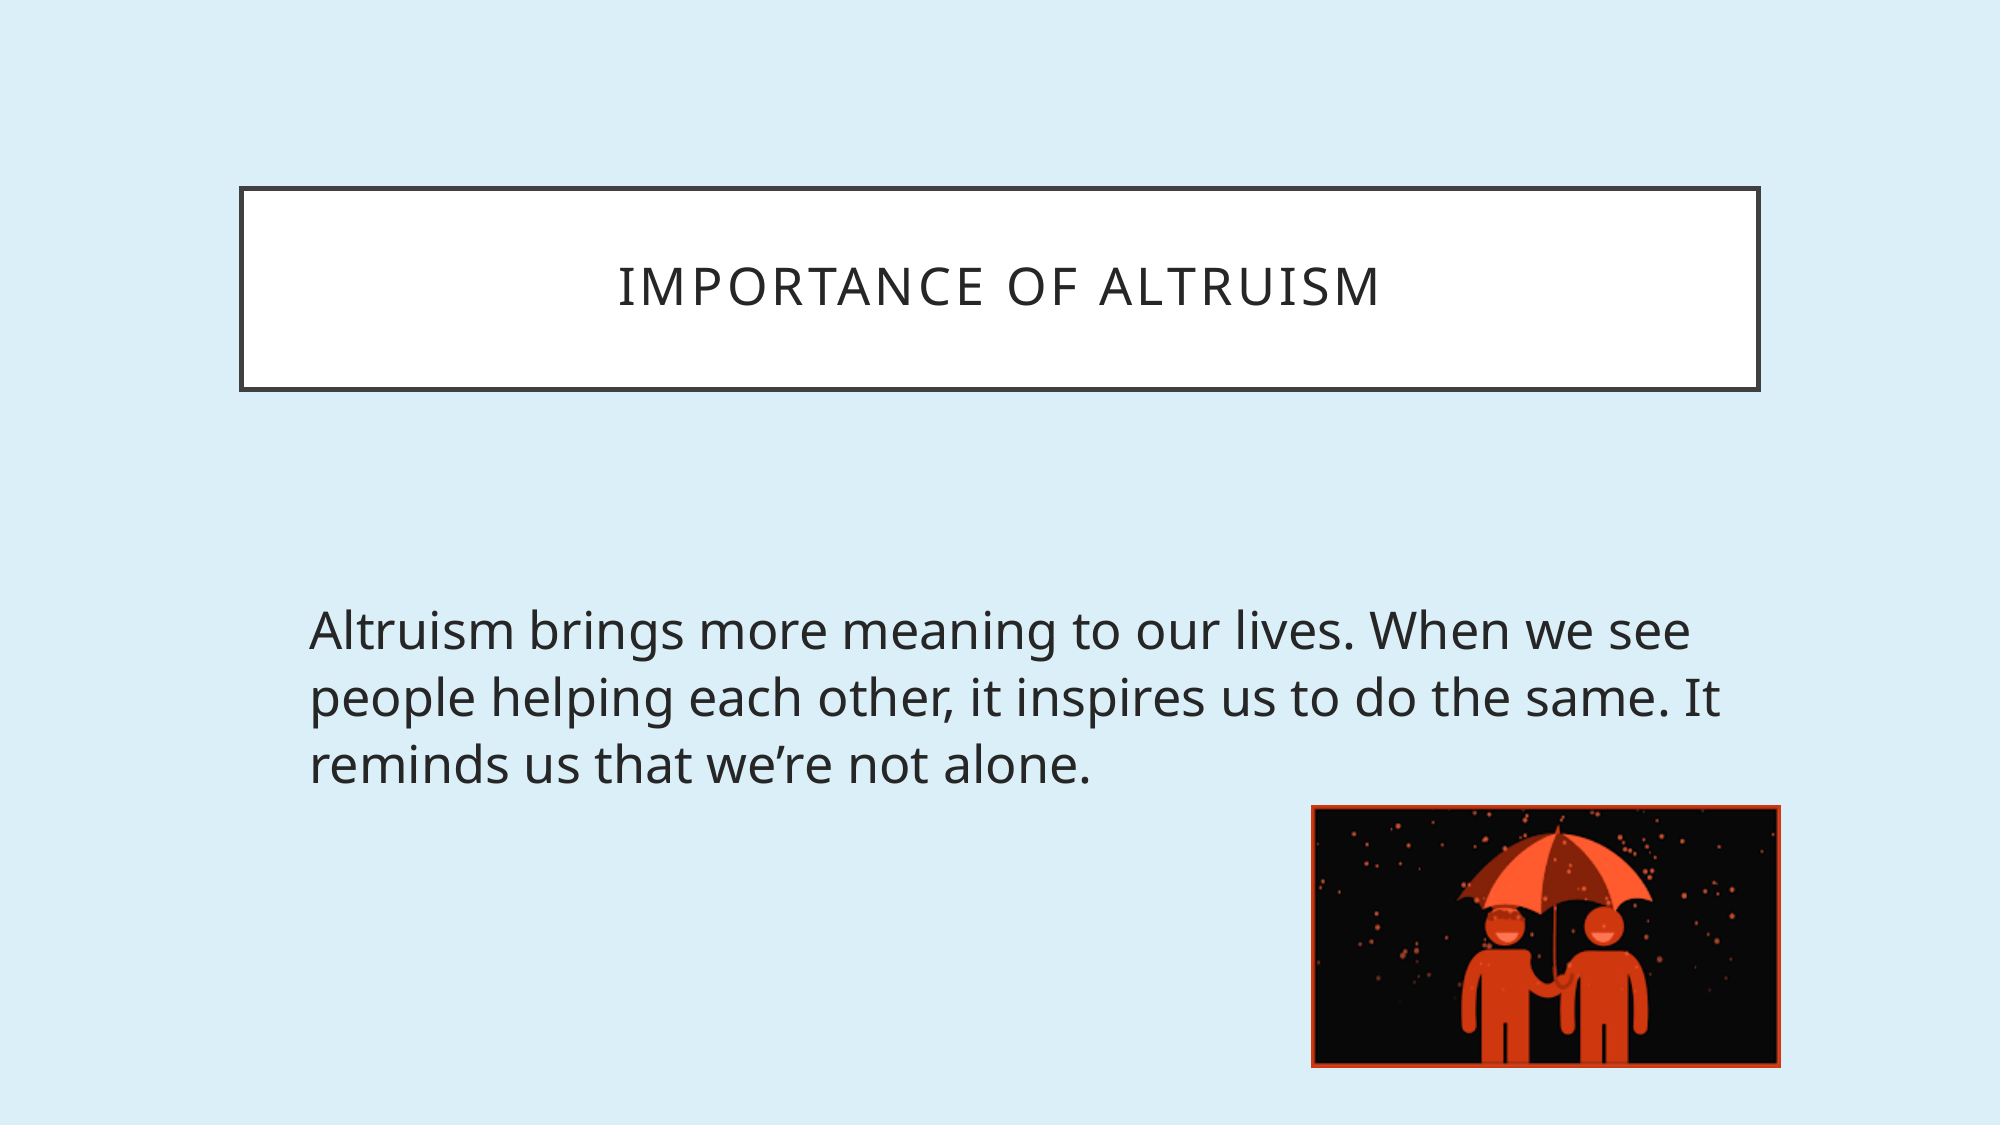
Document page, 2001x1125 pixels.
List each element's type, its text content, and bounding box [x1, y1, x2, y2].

title Importance Of altruism [239, 186, 1761, 392]
picture [1311, 805, 1781, 1068]
list Altruism brings more meaning to our lives. When we see people helping each other, it inspires us to do the same. It reminds us that we’re not alone. [219, 585, 1781, 886]
